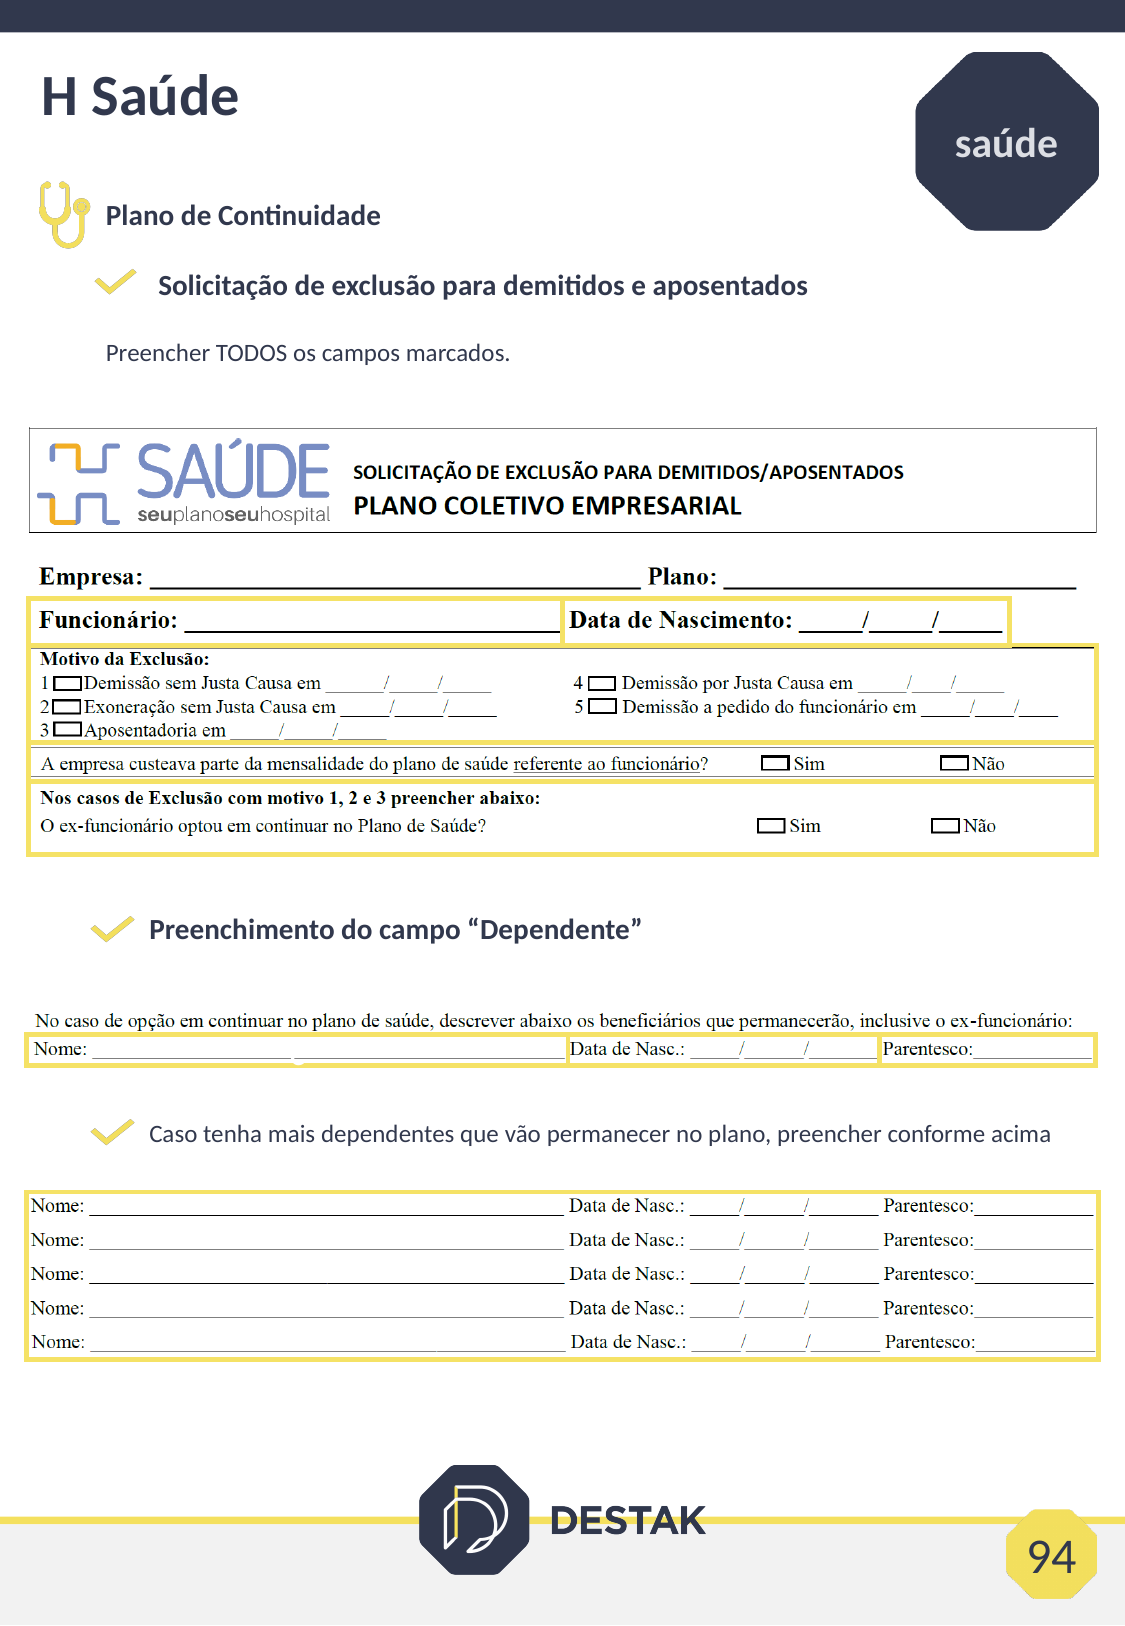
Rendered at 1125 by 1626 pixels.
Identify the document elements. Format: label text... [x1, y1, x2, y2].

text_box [914, 51, 1099, 179]
picture [1006, 1509, 1097, 1599]
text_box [29, 179, 1099, 376]
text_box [90, 1110, 1079, 1156]
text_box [26, 1009, 1099, 1066]
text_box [26, 1189, 1099, 1360]
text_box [27, 426, 1098, 855]
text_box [90, 903, 1079, 955]
text_box H Saúde [26, 51, 862, 143]
picture [419, 1465, 706, 1575]
